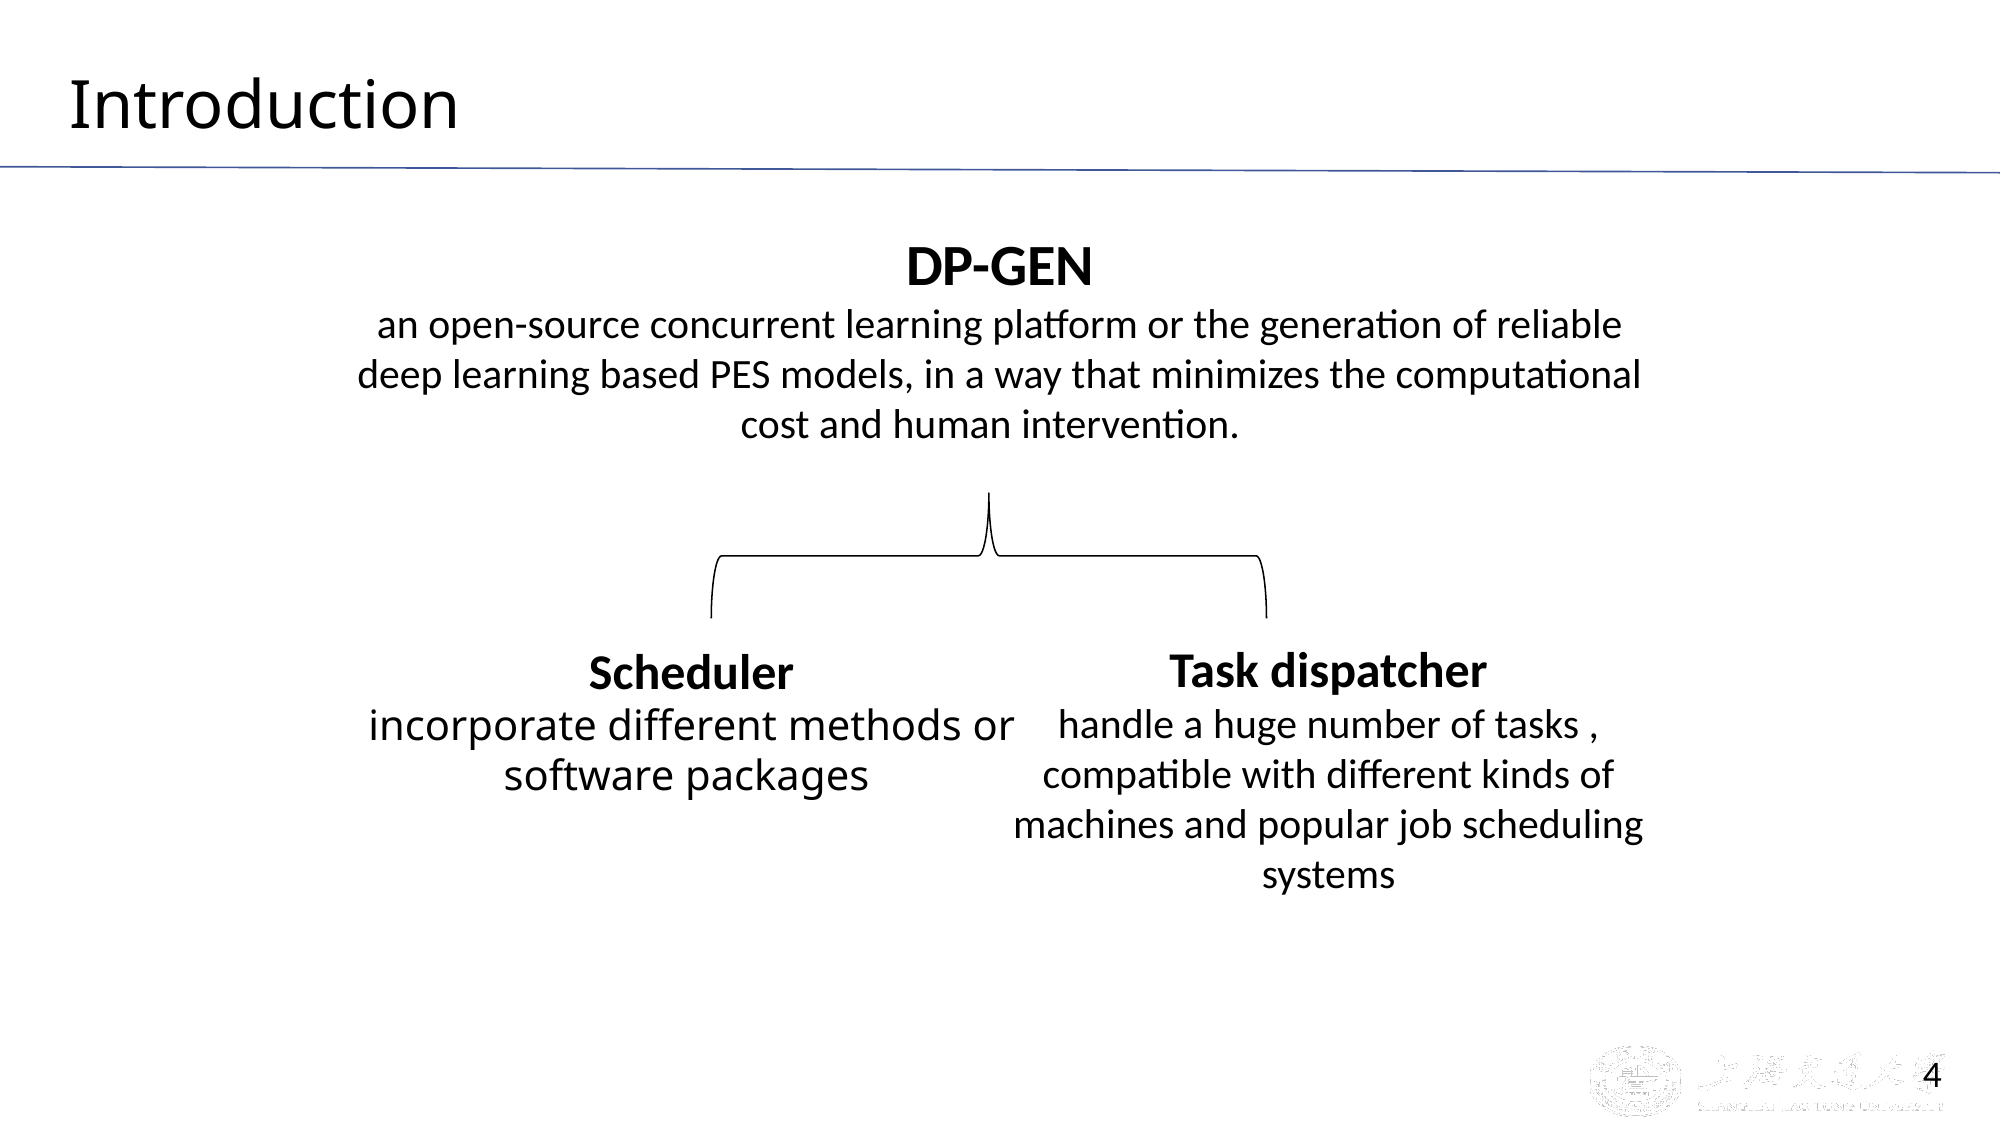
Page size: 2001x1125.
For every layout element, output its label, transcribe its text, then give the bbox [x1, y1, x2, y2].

picture [1588, 1103, 1945, 1117]
text_box Task dispatcher handle a huge number of tasks , compatible with different kinds of machines and popular job scheduling systems [988, 629, 1669, 905]
slide_number 4 [1490, 1042, 1957, 1103]
text_box Introduction [55, 54, 1497, 173]
text_box [710, 492, 1268, 619]
text_box Scheduler incorporate different methods or software packages [353, 631, 988, 807]
text_box DP-GEN an open-source concurrent learning platform or the generation of reliable deep learning based PES models, in a way that minimizes the computational cost and human intervention. [331, 219, 1669, 455]
